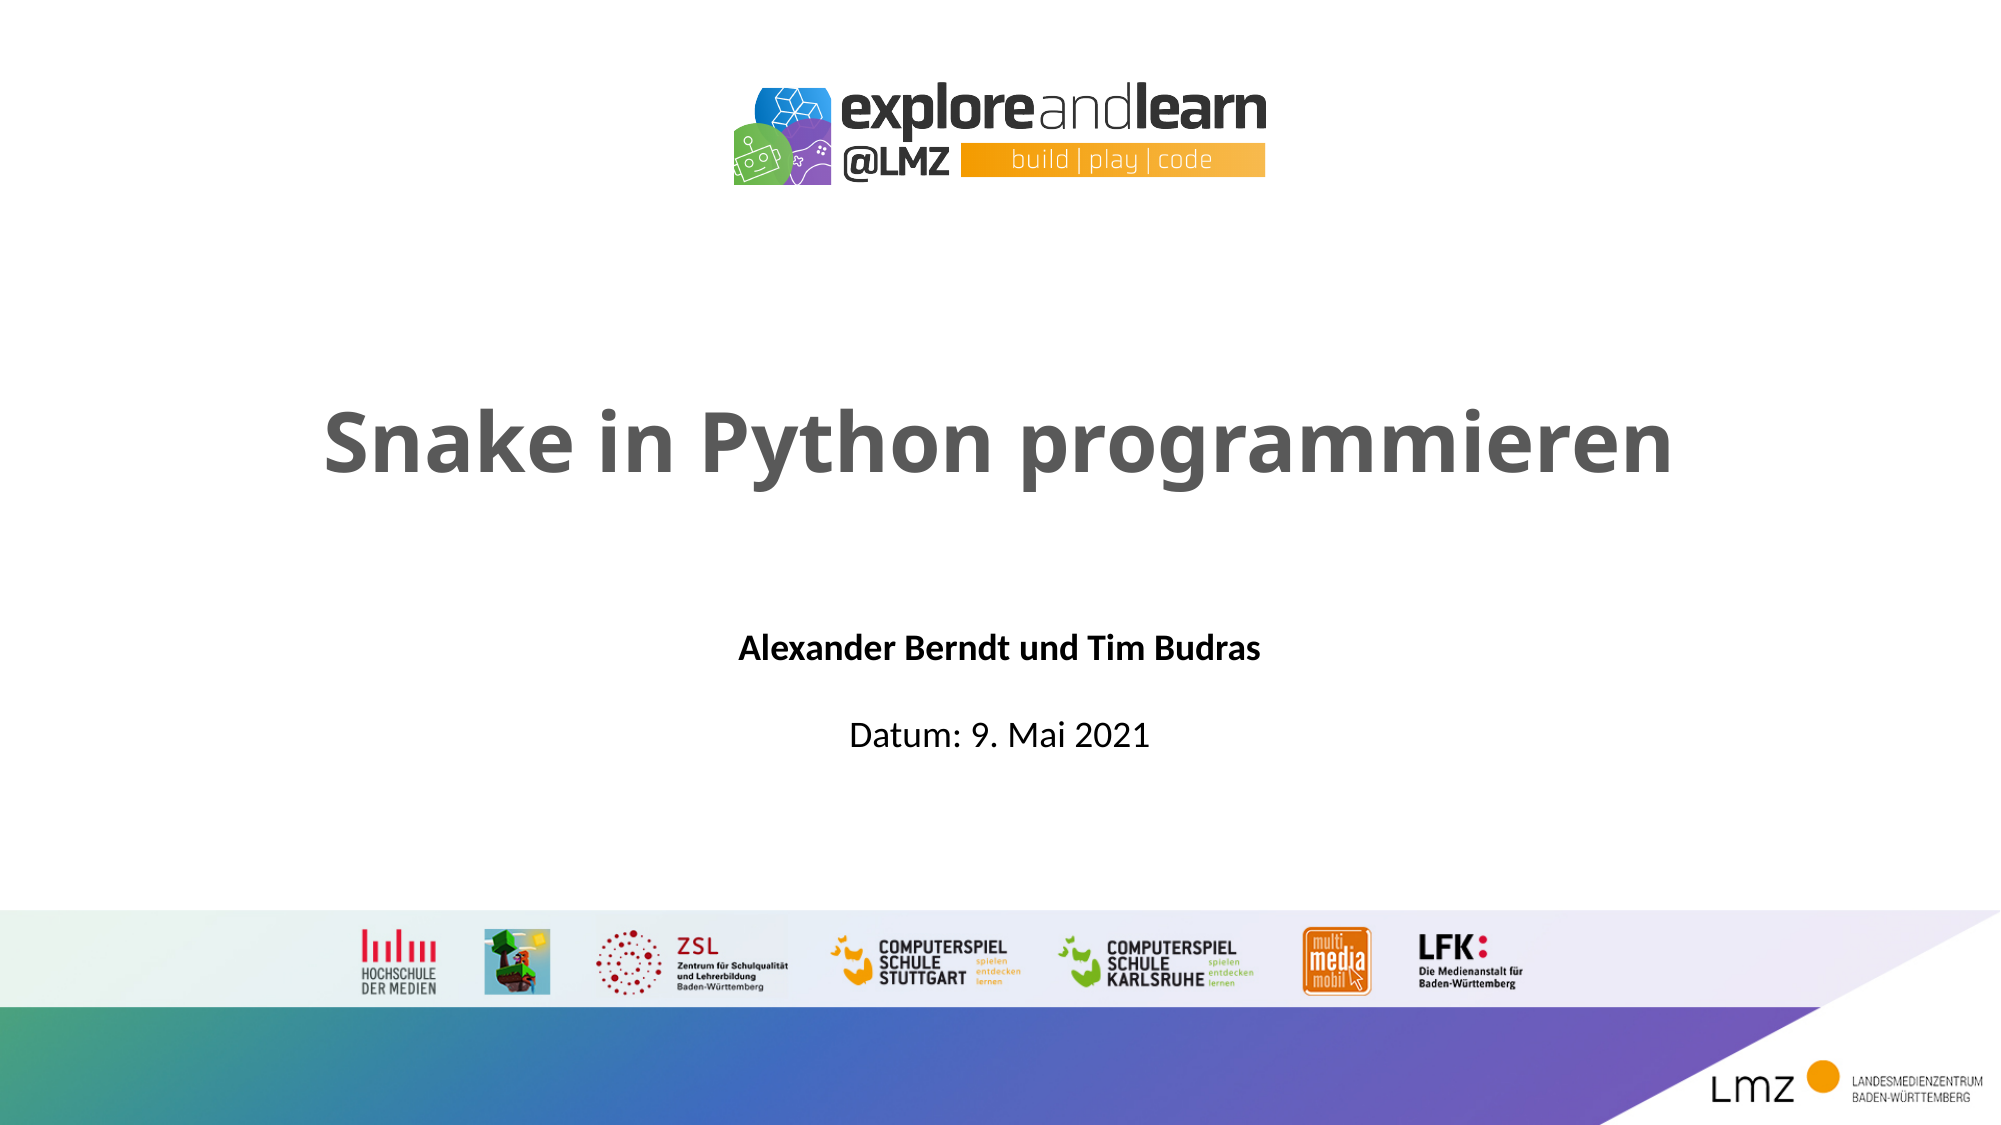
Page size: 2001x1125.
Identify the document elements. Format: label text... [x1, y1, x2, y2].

title Snake in Python programmieren [249, 256, 1750, 499]
subtitle Alexander Berndt und Tim Budras [249, 620, 1750, 690]
picture [0, 0, 2001, 1125]
